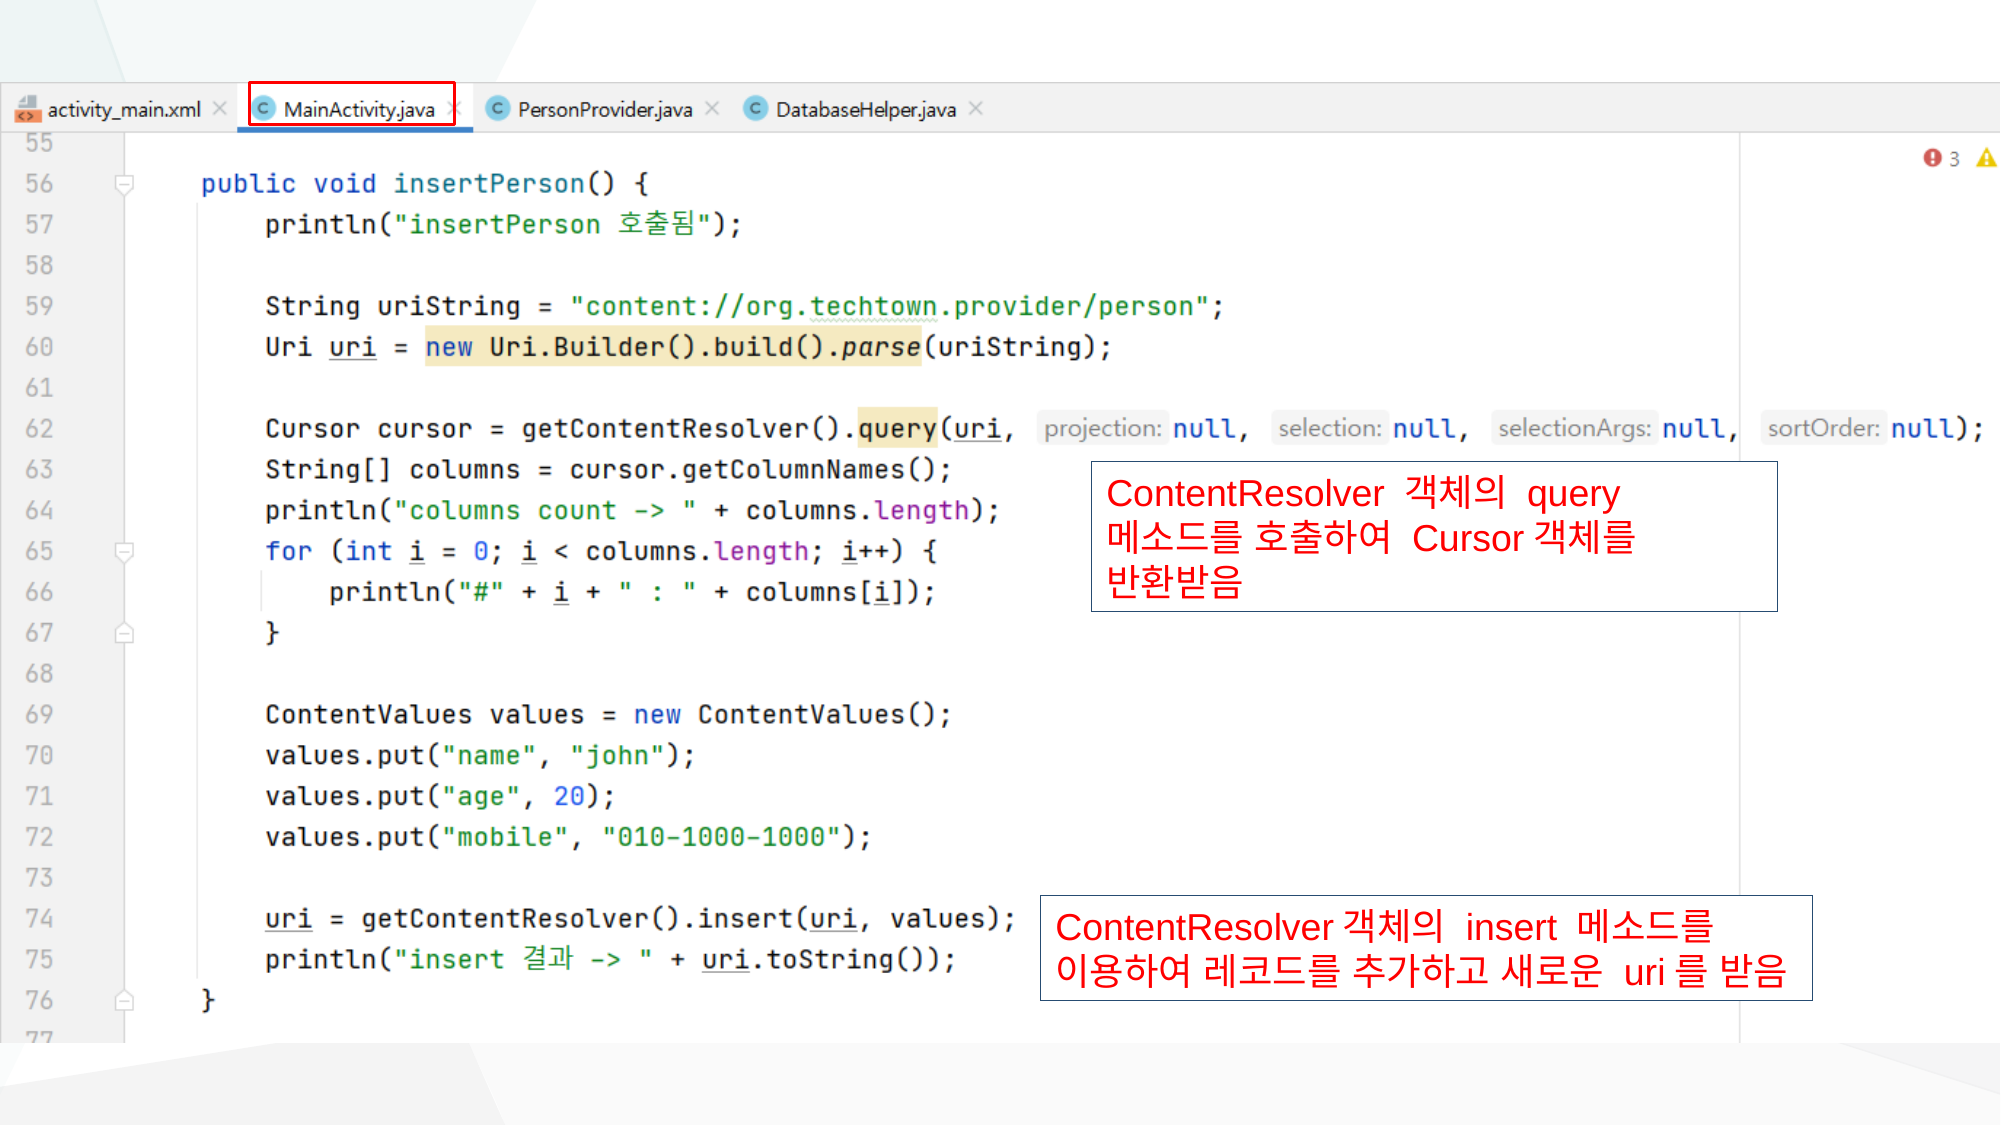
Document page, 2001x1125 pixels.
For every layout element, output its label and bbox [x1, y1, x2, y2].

picture [0, 82, 2000, 1043]
